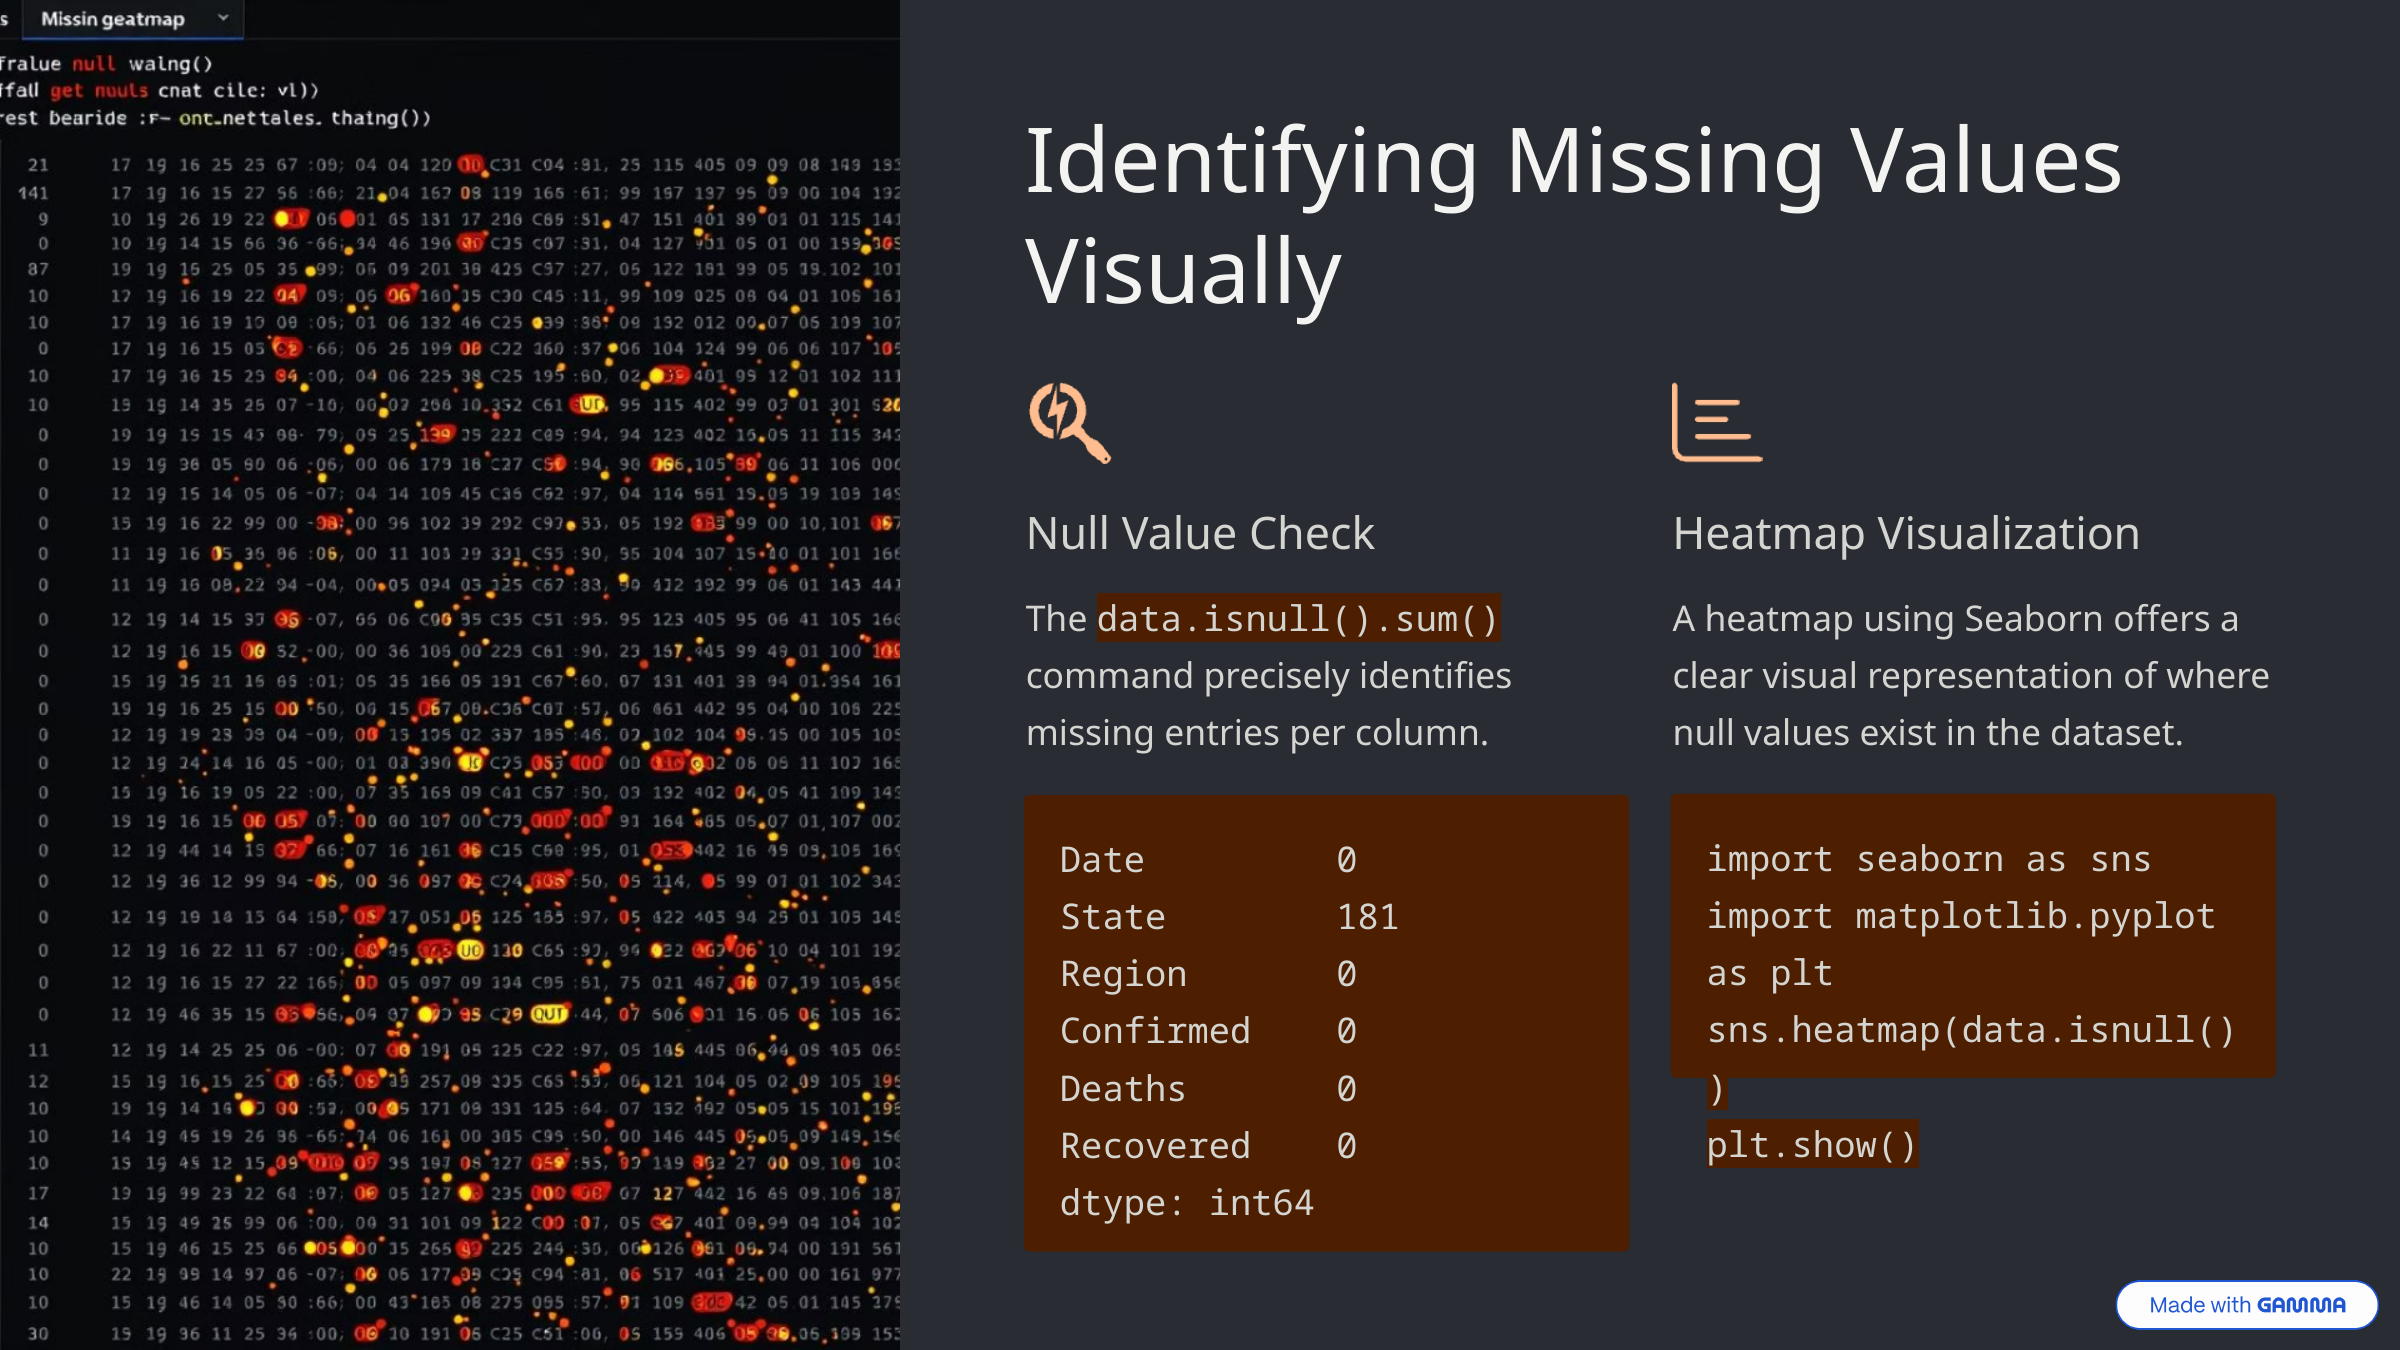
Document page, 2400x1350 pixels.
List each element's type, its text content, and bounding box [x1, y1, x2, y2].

text_box A heatmap using Seaborn offers a clear visual representation of where null values exist in the dataset. [1672, 580, 2275, 754]
text_box import seaborn as sns import matplotlib.pyplot as plt sns.heatmap(data.isnull()) plt.show() [1706, 820, 2240, 1051]
text_box [1023, 795, 1630, 1252]
text_box Date 0 State 181 Region 0 Confirmed 0 Deaths 0 Recovered 0 dtype: int64 [1059, 821, 1594, 1225]
picture [1672, 377, 1763, 468]
text_box [1670, 793, 2276, 1078]
text_box The data.isnull().sum() command precisely identifies missing entries per column. [1025, 580, 1628, 755]
text_box Identifying Missing Values Visually [1025, 98, 2275, 324]
picture [0, 0, 900, 1350]
picture [2106, 1271, 2389, 1339]
text_box Null Value Check [1025, 503, 1475, 560]
picture [1025, 377, 1116, 468]
text_box Heatmap Visualization [1672, 503, 2136, 560]
